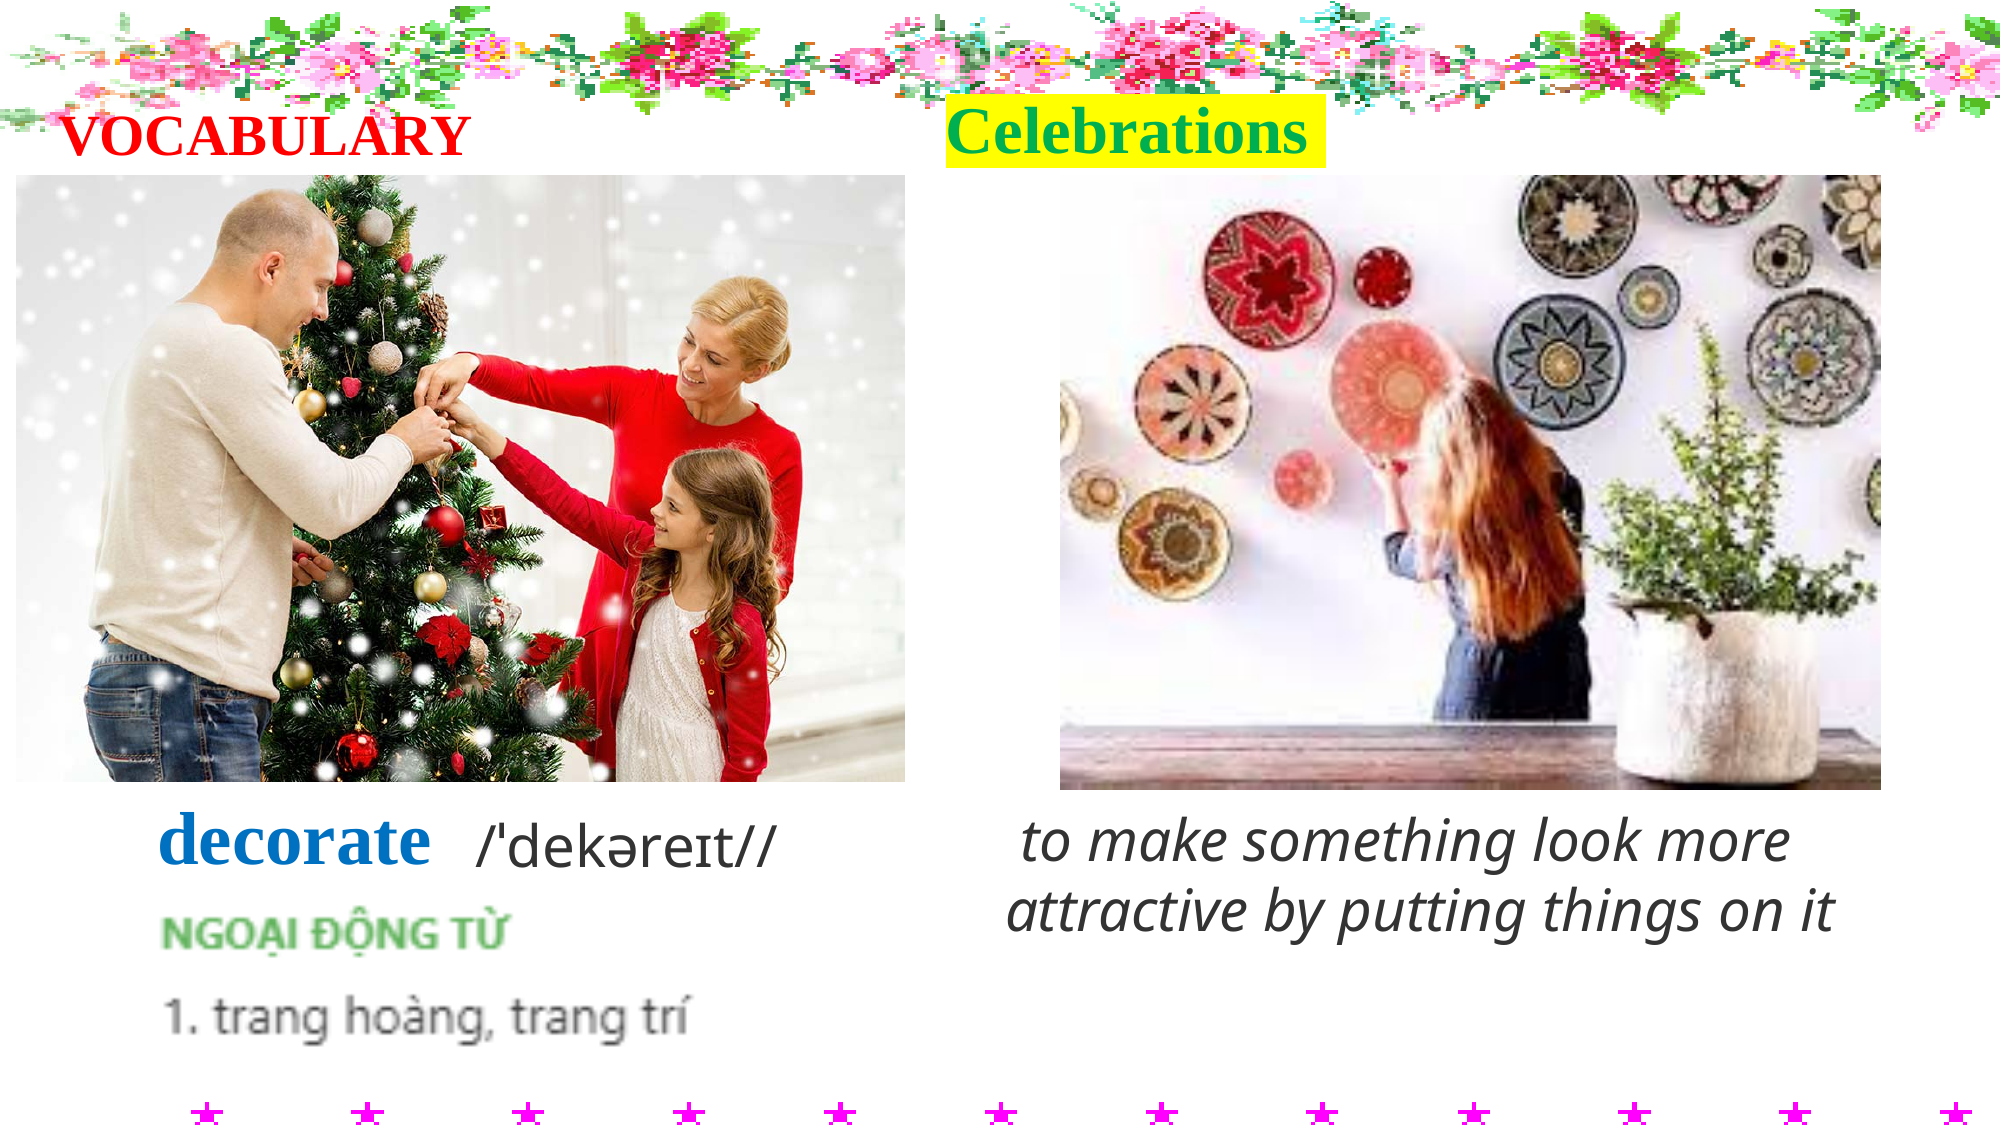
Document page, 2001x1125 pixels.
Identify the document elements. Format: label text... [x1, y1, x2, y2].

text_box to make something look more attractive by putting things on it [990, 795, 2000, 951]
text_box /ˈdekəreɪt// [400, 801, 853, 887]
text_box Celebrations [761, 79, 1510, 174]
picture [0, 1, 2000, 135]
picture [1060, 175, 1881, 790]
text_box decorate [43, 782, 546, 887]
picture [26, 877, 2000, 1125]
text_box VOCABULARY [43, 89, 546, 174]
picture [16, 175, 905, 782]
